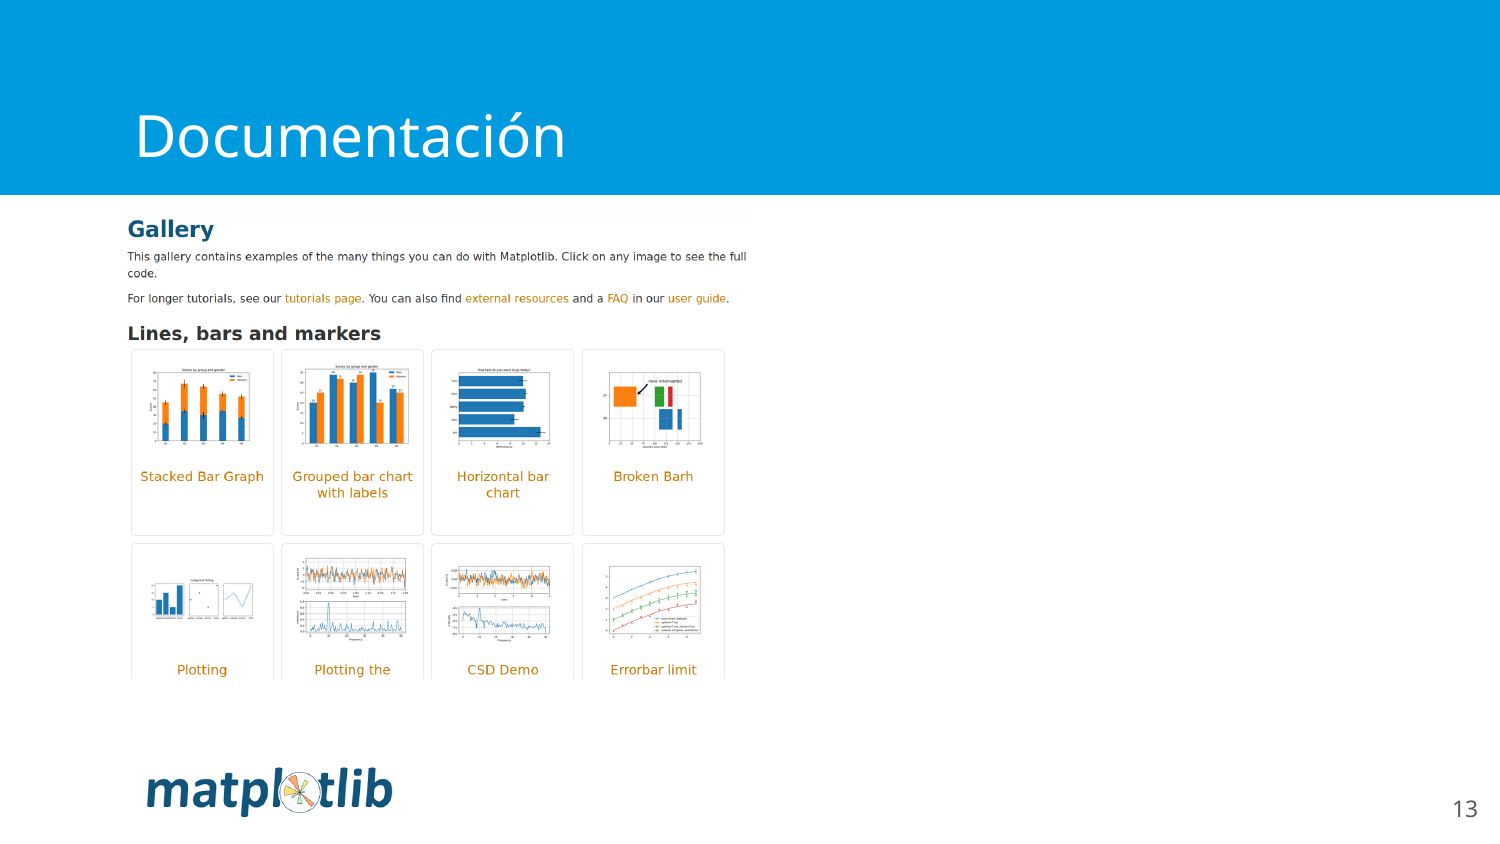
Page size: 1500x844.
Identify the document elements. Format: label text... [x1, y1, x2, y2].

slide_number ‹#› [1403, 779, 1494, 844]
picture [136, 758, 407, 824]
picture [119, 214, 751, 679]
text_box Documentación [119, 84, 1381, 172]
